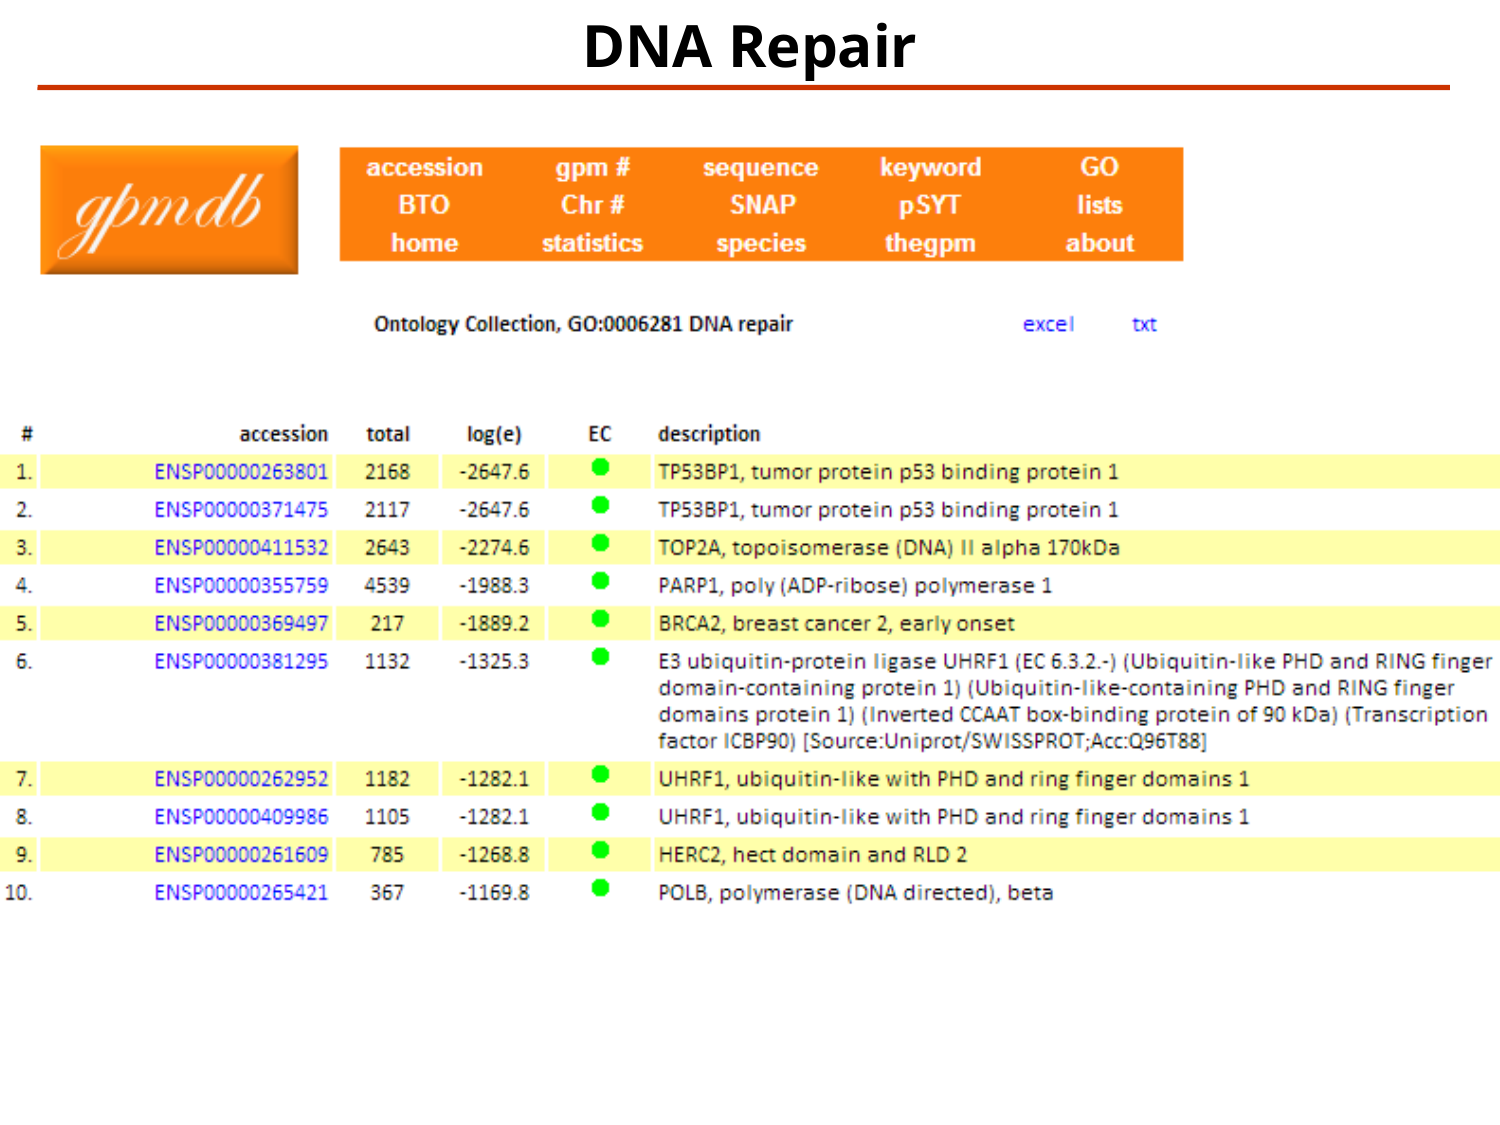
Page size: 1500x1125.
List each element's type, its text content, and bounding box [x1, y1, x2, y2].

title DNA Repair [112, 0, 1388, 87]
picture [0, 137, 1500, 911]
